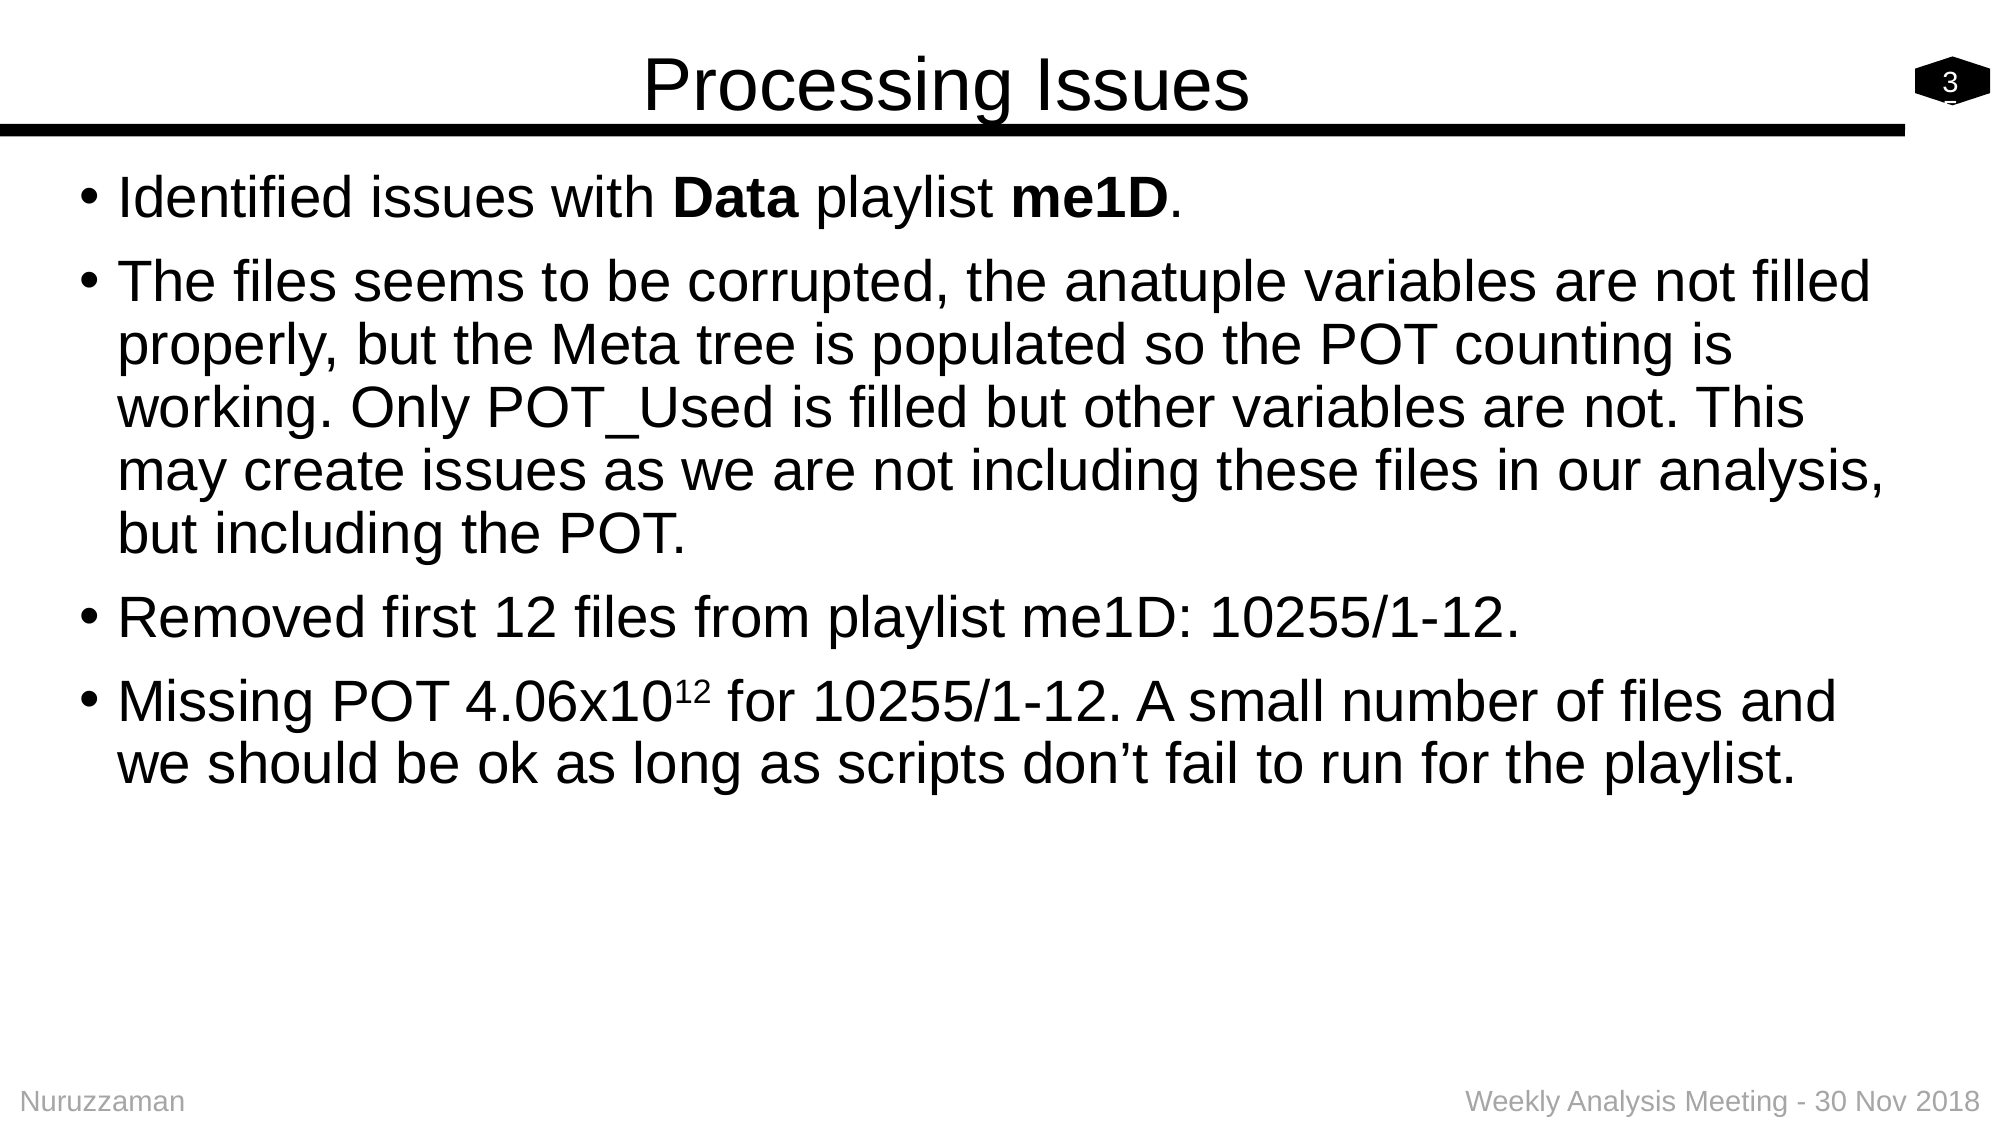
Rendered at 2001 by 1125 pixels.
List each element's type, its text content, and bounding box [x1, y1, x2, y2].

title Processing Issues [0, 42, 1916, 131]
list Identified issues with Data playlist me1D. The files seems to be corrupted, the anatuple variables are not filled properly, but the Meta tree is populated so the POT counting is working. Only POT_Used is filled but other variables are not. This may create issues as we are not including these files in our analysis, but including the POT. Removed first 12 files from playlist me1D: 10255/1-12. Missing POT 4.06x1012 for 10255/1-12. A small number of files and we should be ok as long as scripts don’t fail to run for the playlist. [64, 159, 1940, 874]
